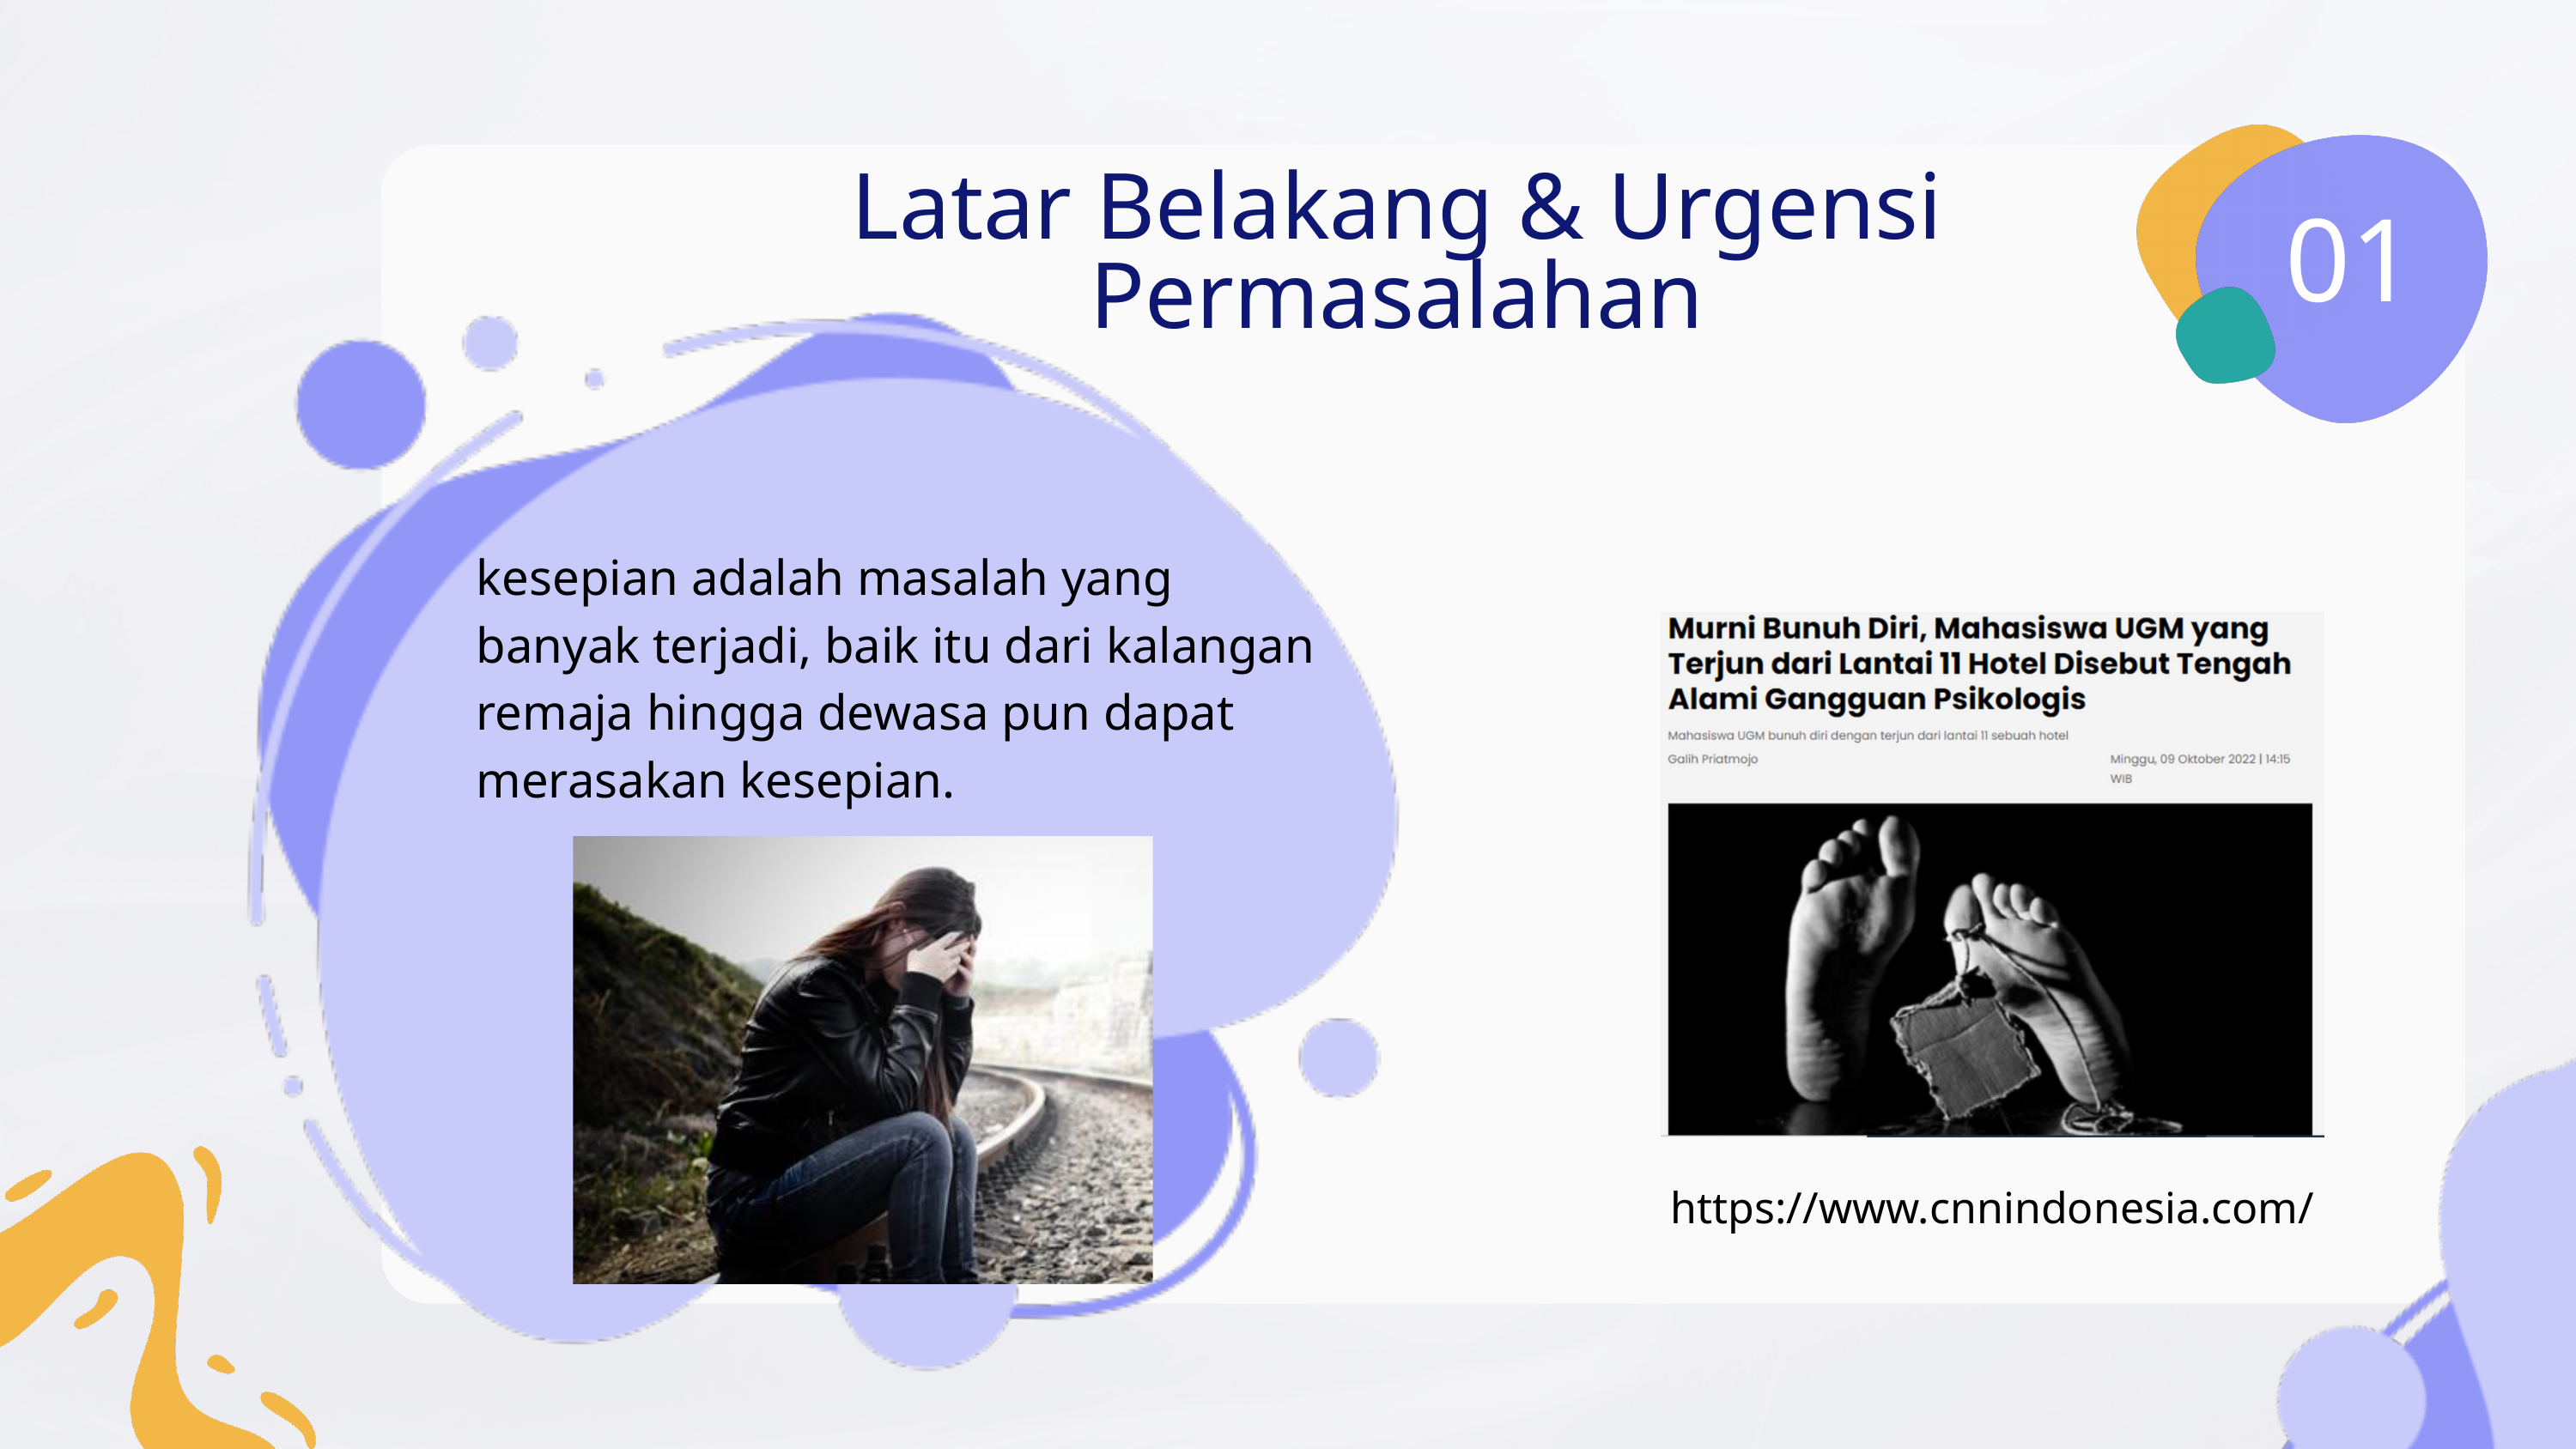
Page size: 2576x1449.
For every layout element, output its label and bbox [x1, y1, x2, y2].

picture [0, 0, 2576, 1449]
text_box [381, 144, 2466, 1304]
